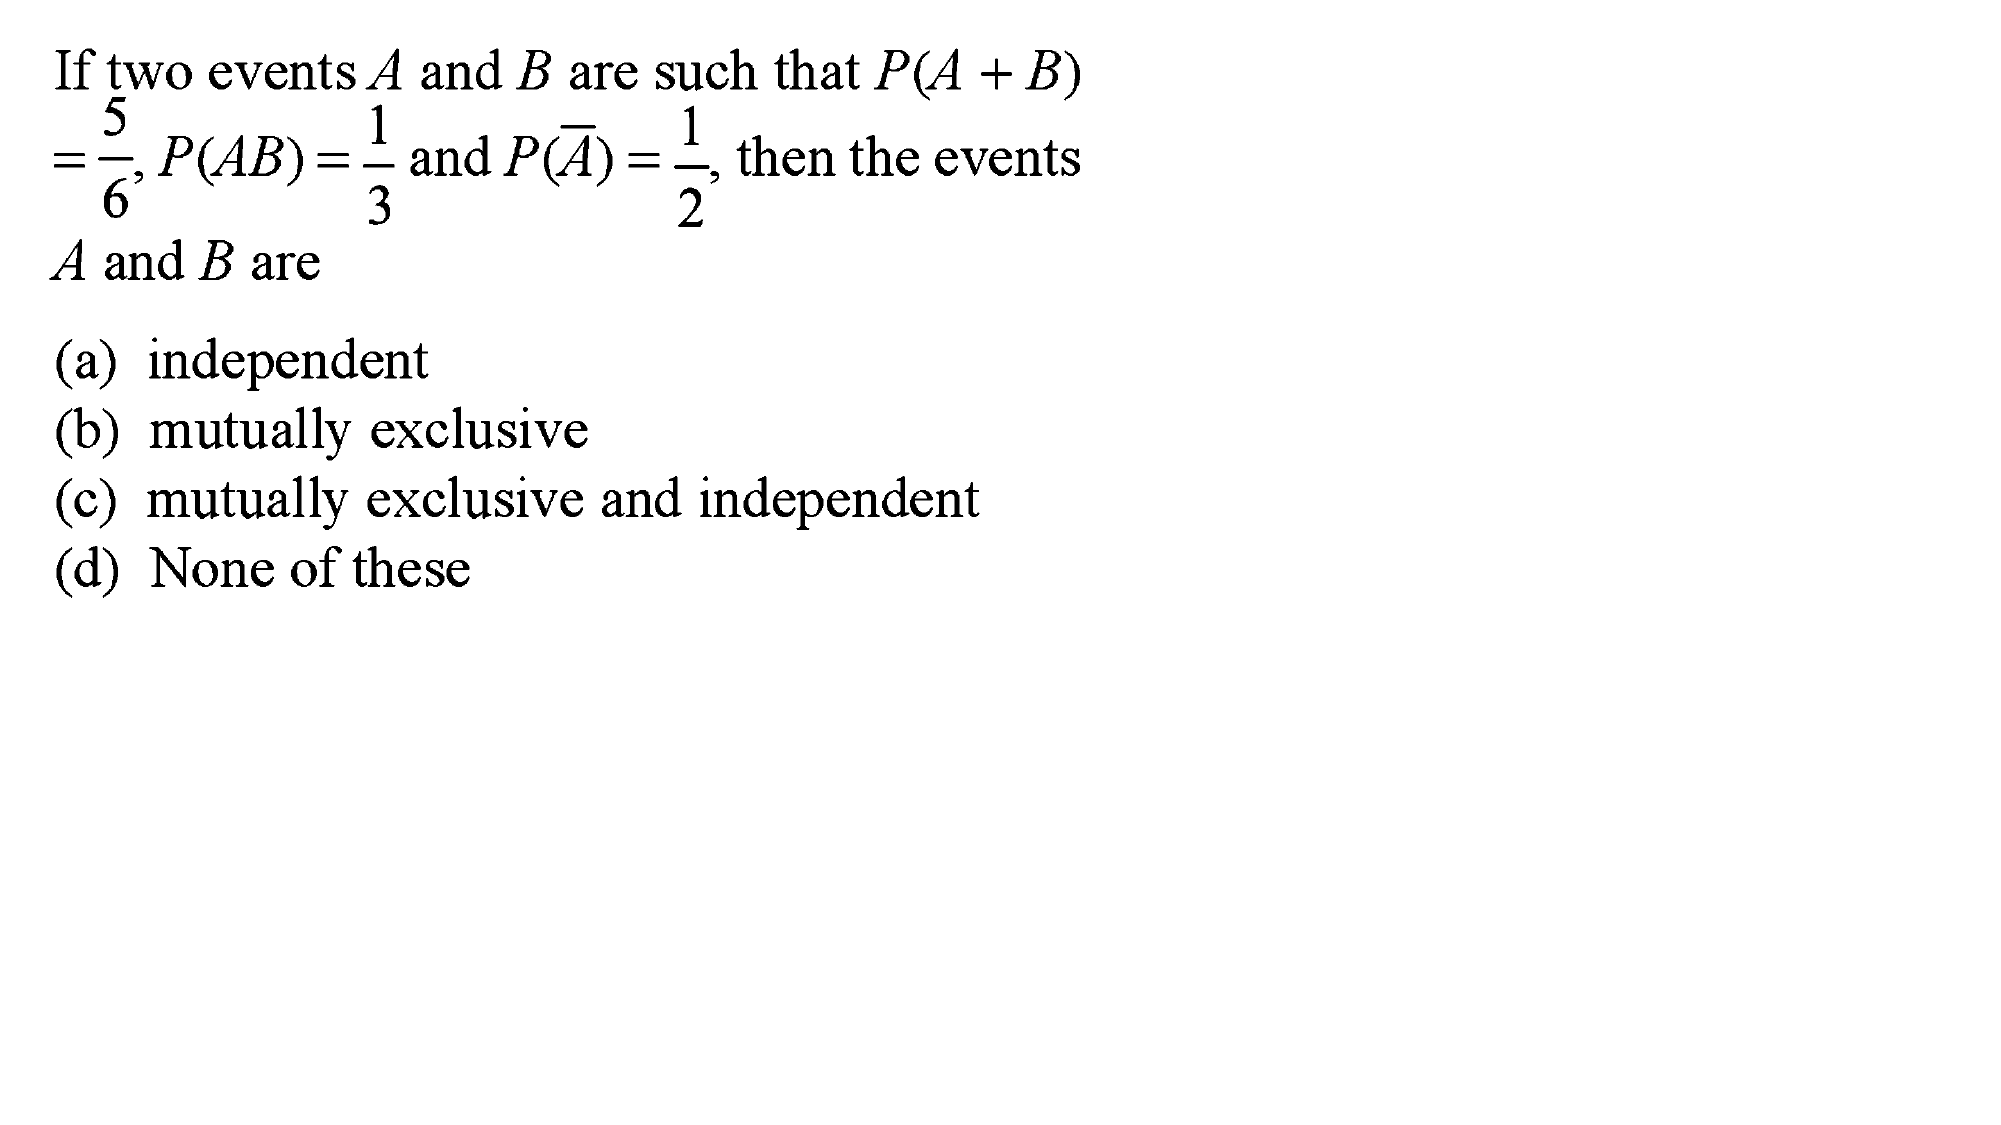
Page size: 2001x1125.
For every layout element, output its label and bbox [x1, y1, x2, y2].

picture [34, 24, 1110, 610]
